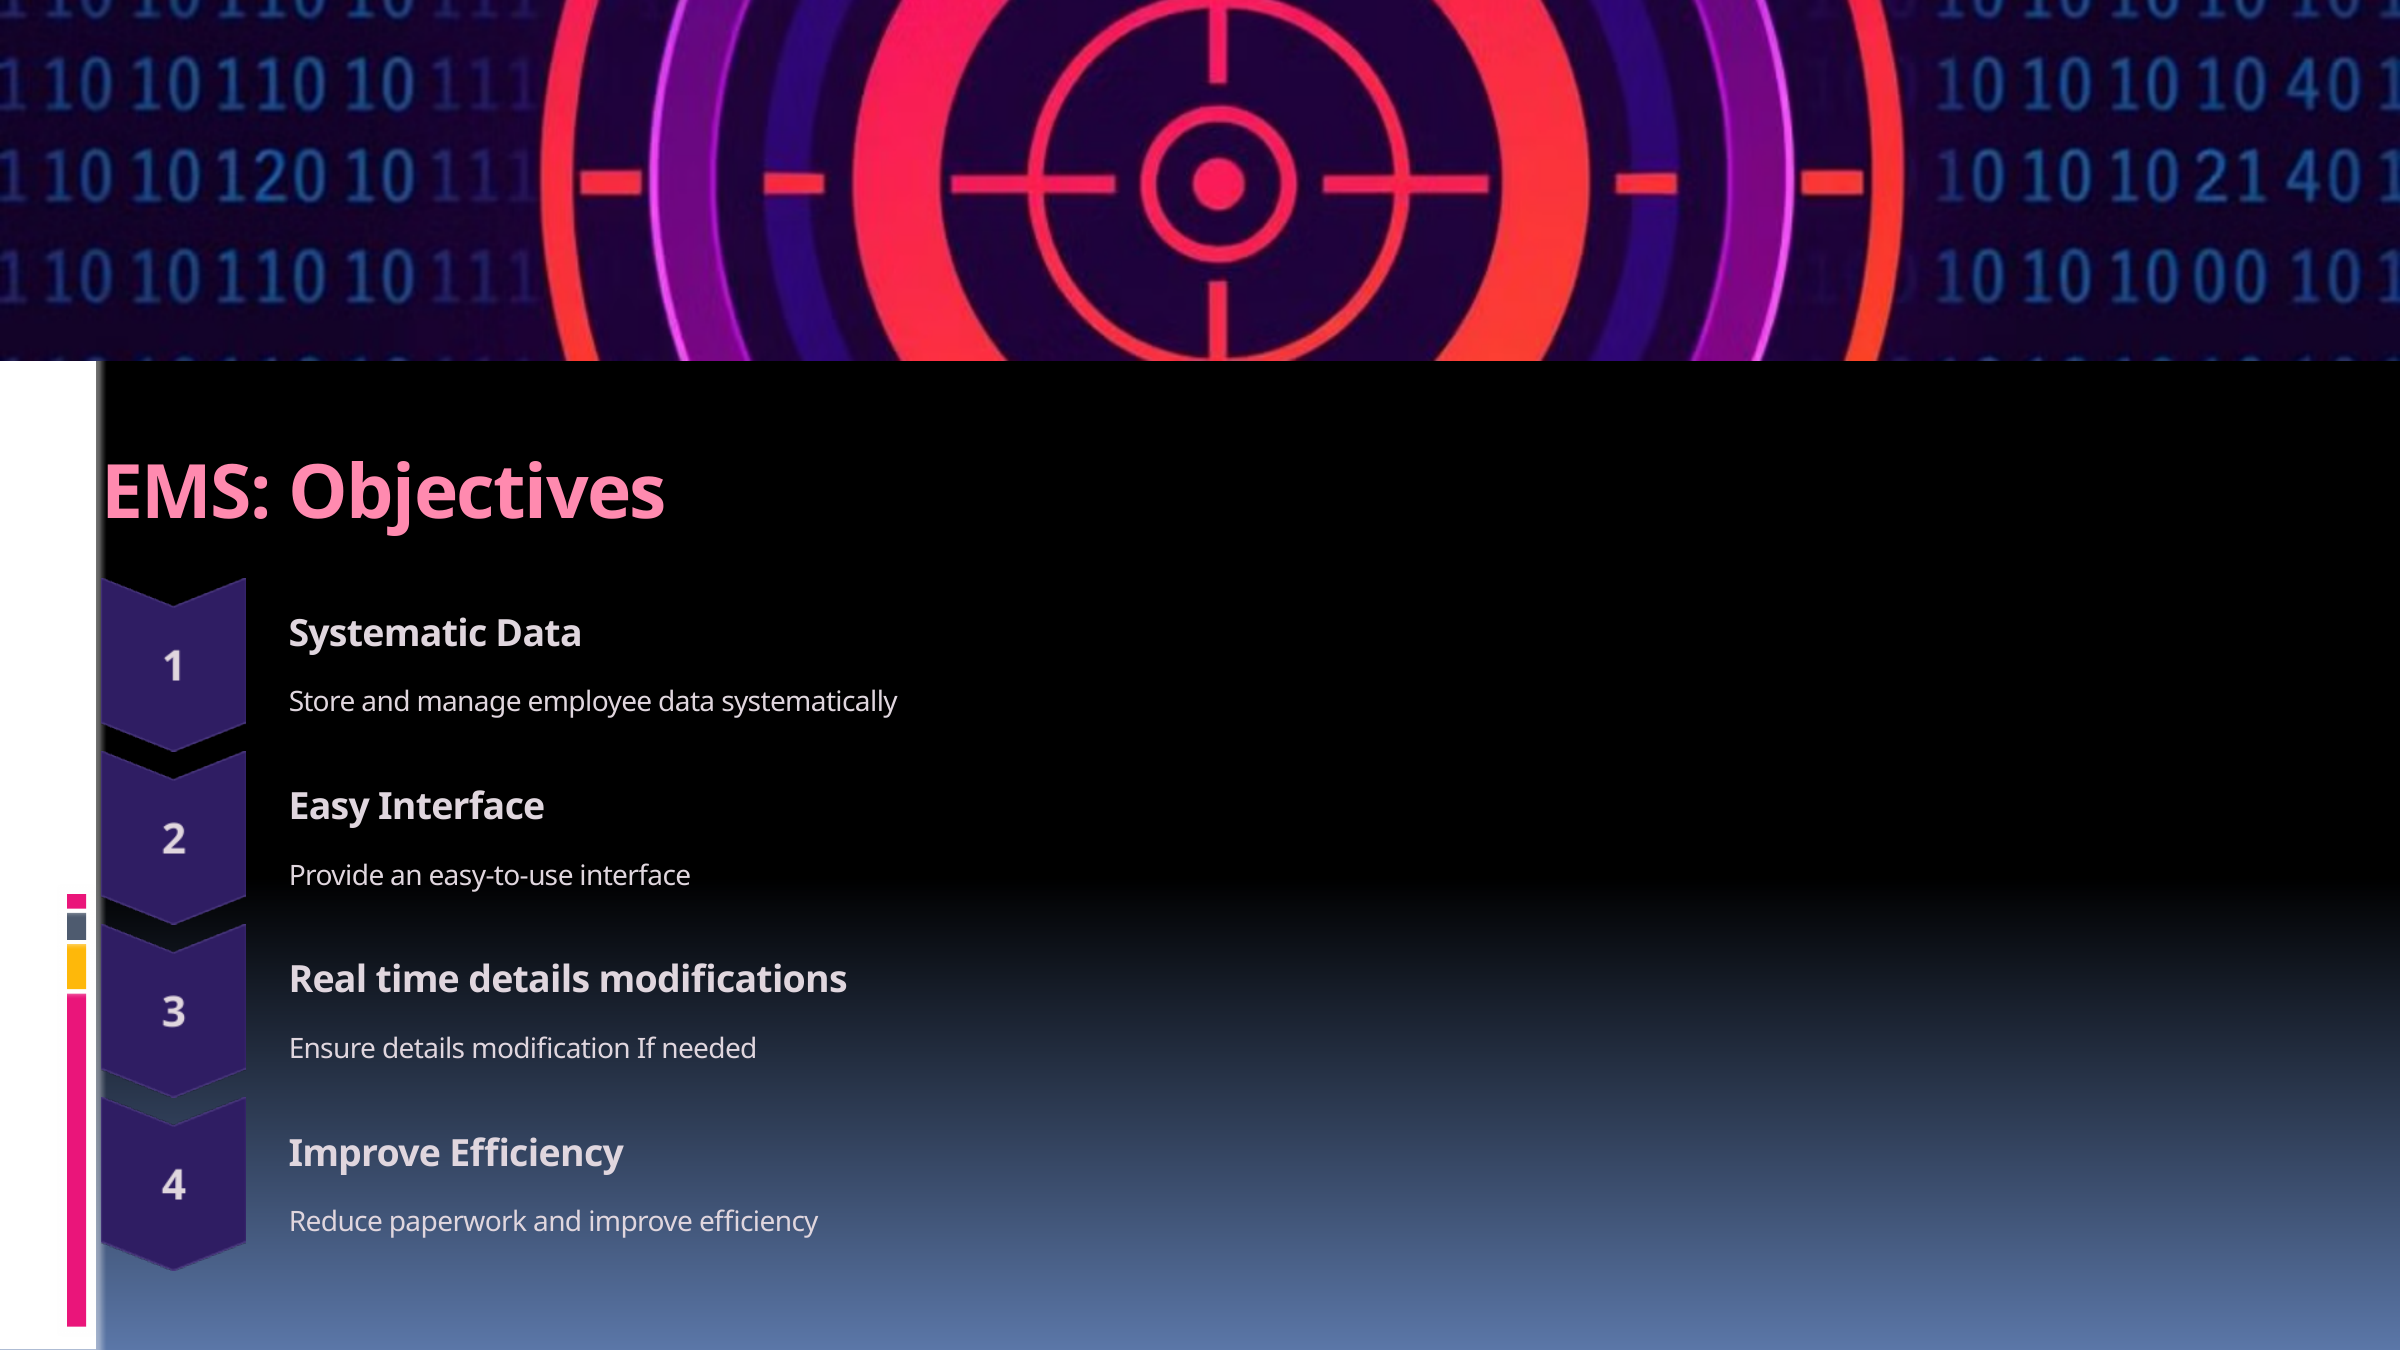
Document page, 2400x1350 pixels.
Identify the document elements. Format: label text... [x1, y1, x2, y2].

text_box Ensure details modification If needed [288, 1018, 2299, 1065]
picture [0, 0, 2400, 362]
text_box Provide an easy-to-use interface [288, 844, 2299, 892]
text_box Systematic Data [288, 607, 668, 655]
text_box Easy Interface [288, 780, 668, 828]
text_box Improve Efficiency [288, 1126, 668, 1174]
picture [100, 751, 246, 917]
text_box Real time details modifications [288, 953, 668, 1001]
text_box EMS: Objectives [100, 440, 859, 535]
picture [100, 577, 246, 744]
picture [100, 1097, 246, 1272]
picture [100, 924, 246, 1090]
text_box Reduce paperwork and improve efficiency [288, 1191, 2299, 1238]
text_box Store and manage employee data systematically [288, 671, 2299, 718]
